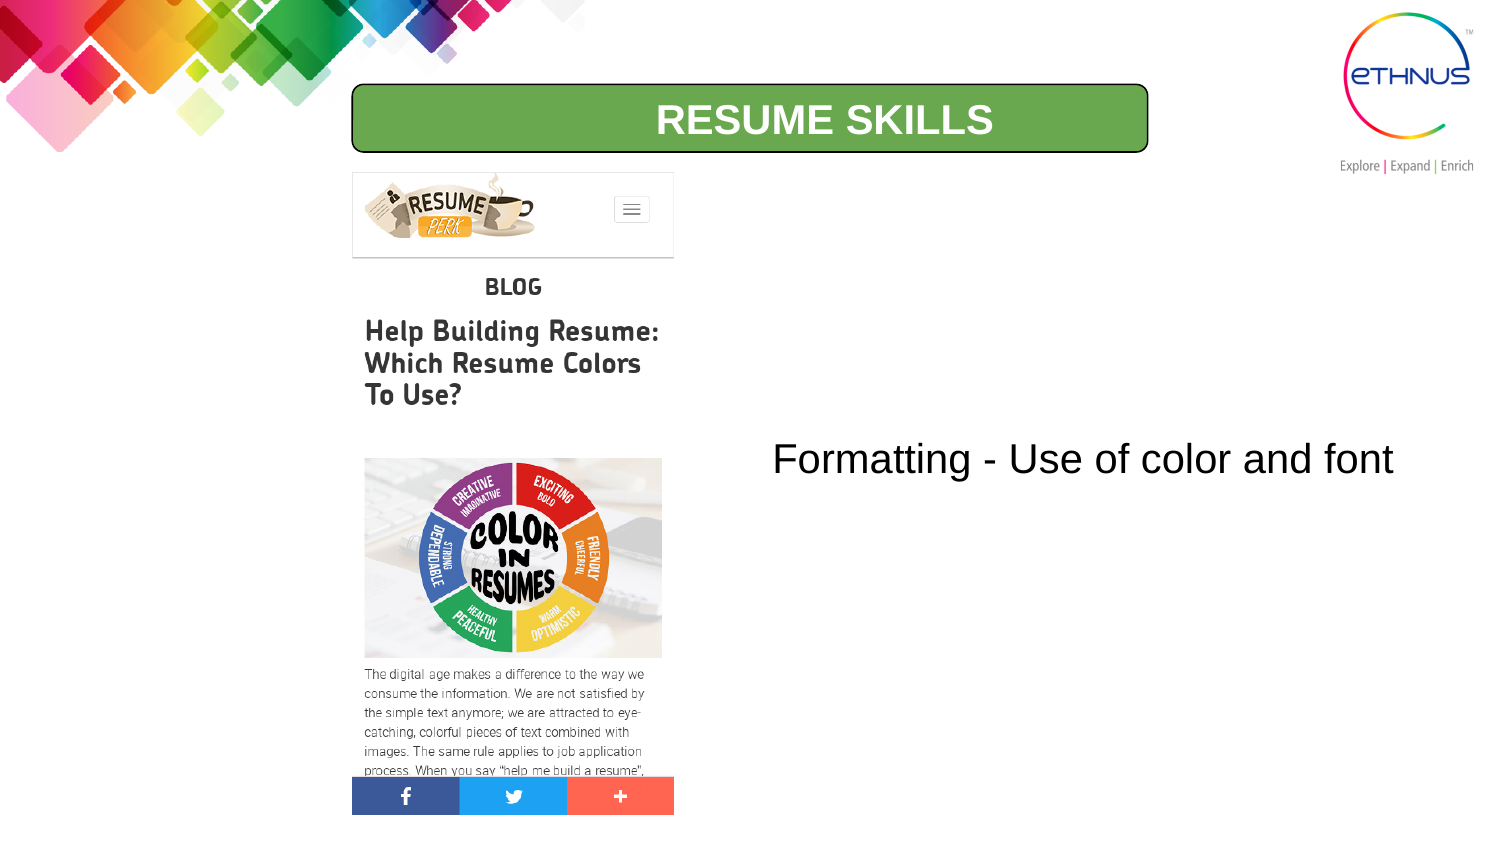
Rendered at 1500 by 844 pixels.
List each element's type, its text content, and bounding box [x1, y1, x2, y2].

text_box Formatting - Use of color and font [749, 394, 1417, 521]
picture [0, 0, 585, 153]
text_box RESUME SKILLS [589, 84, 1148, 153]
picture [1327, 0, 1500, 182]
picture [351, 172, 674, 815]
